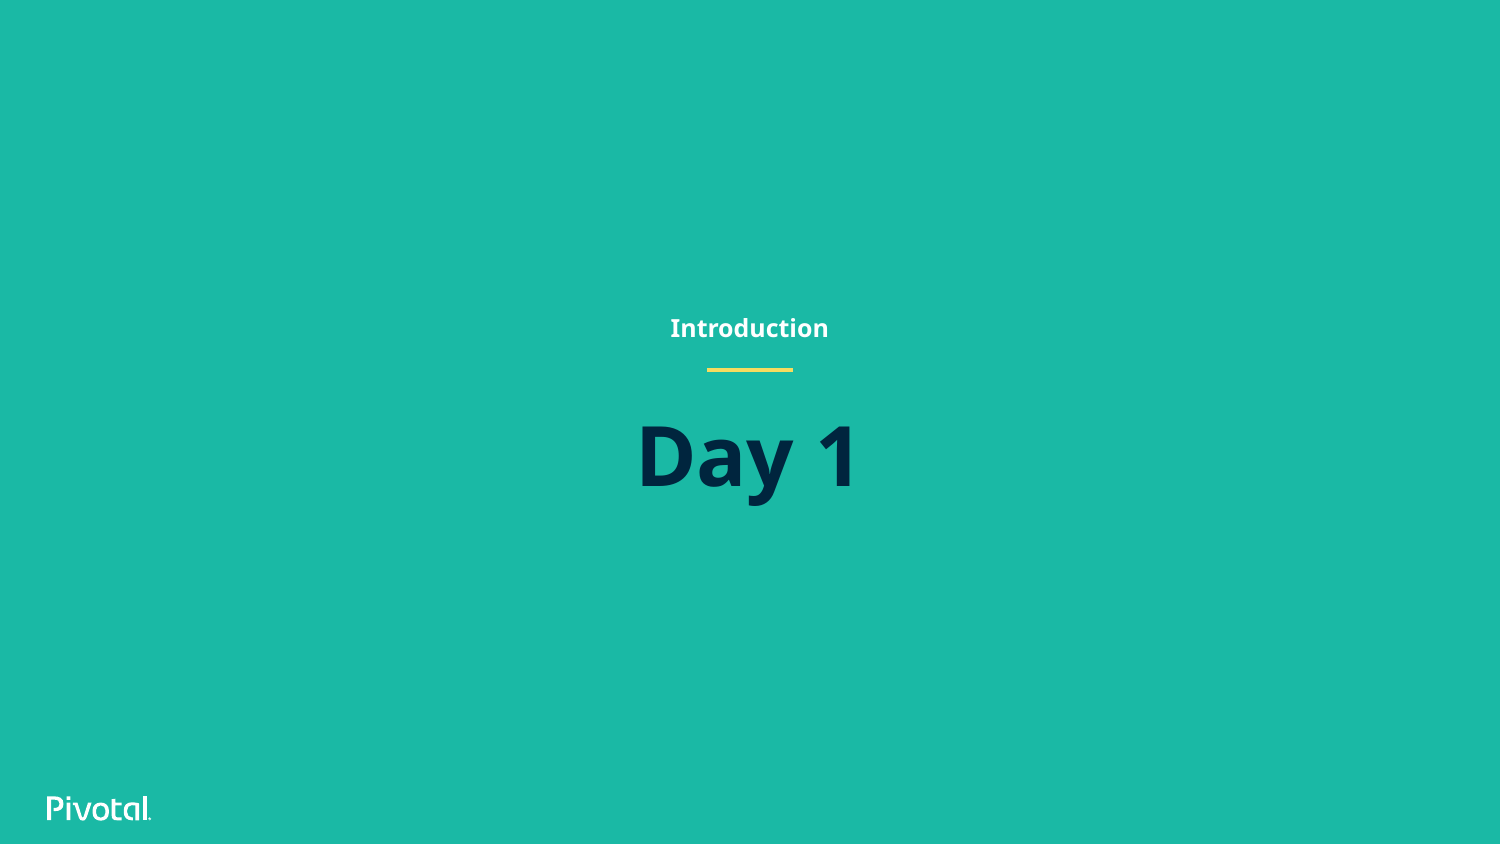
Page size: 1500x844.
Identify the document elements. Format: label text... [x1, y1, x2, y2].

subtitle Introduction [285, 295, 1215, 358]
title Day 1 [109, 387, 1389, 668]
